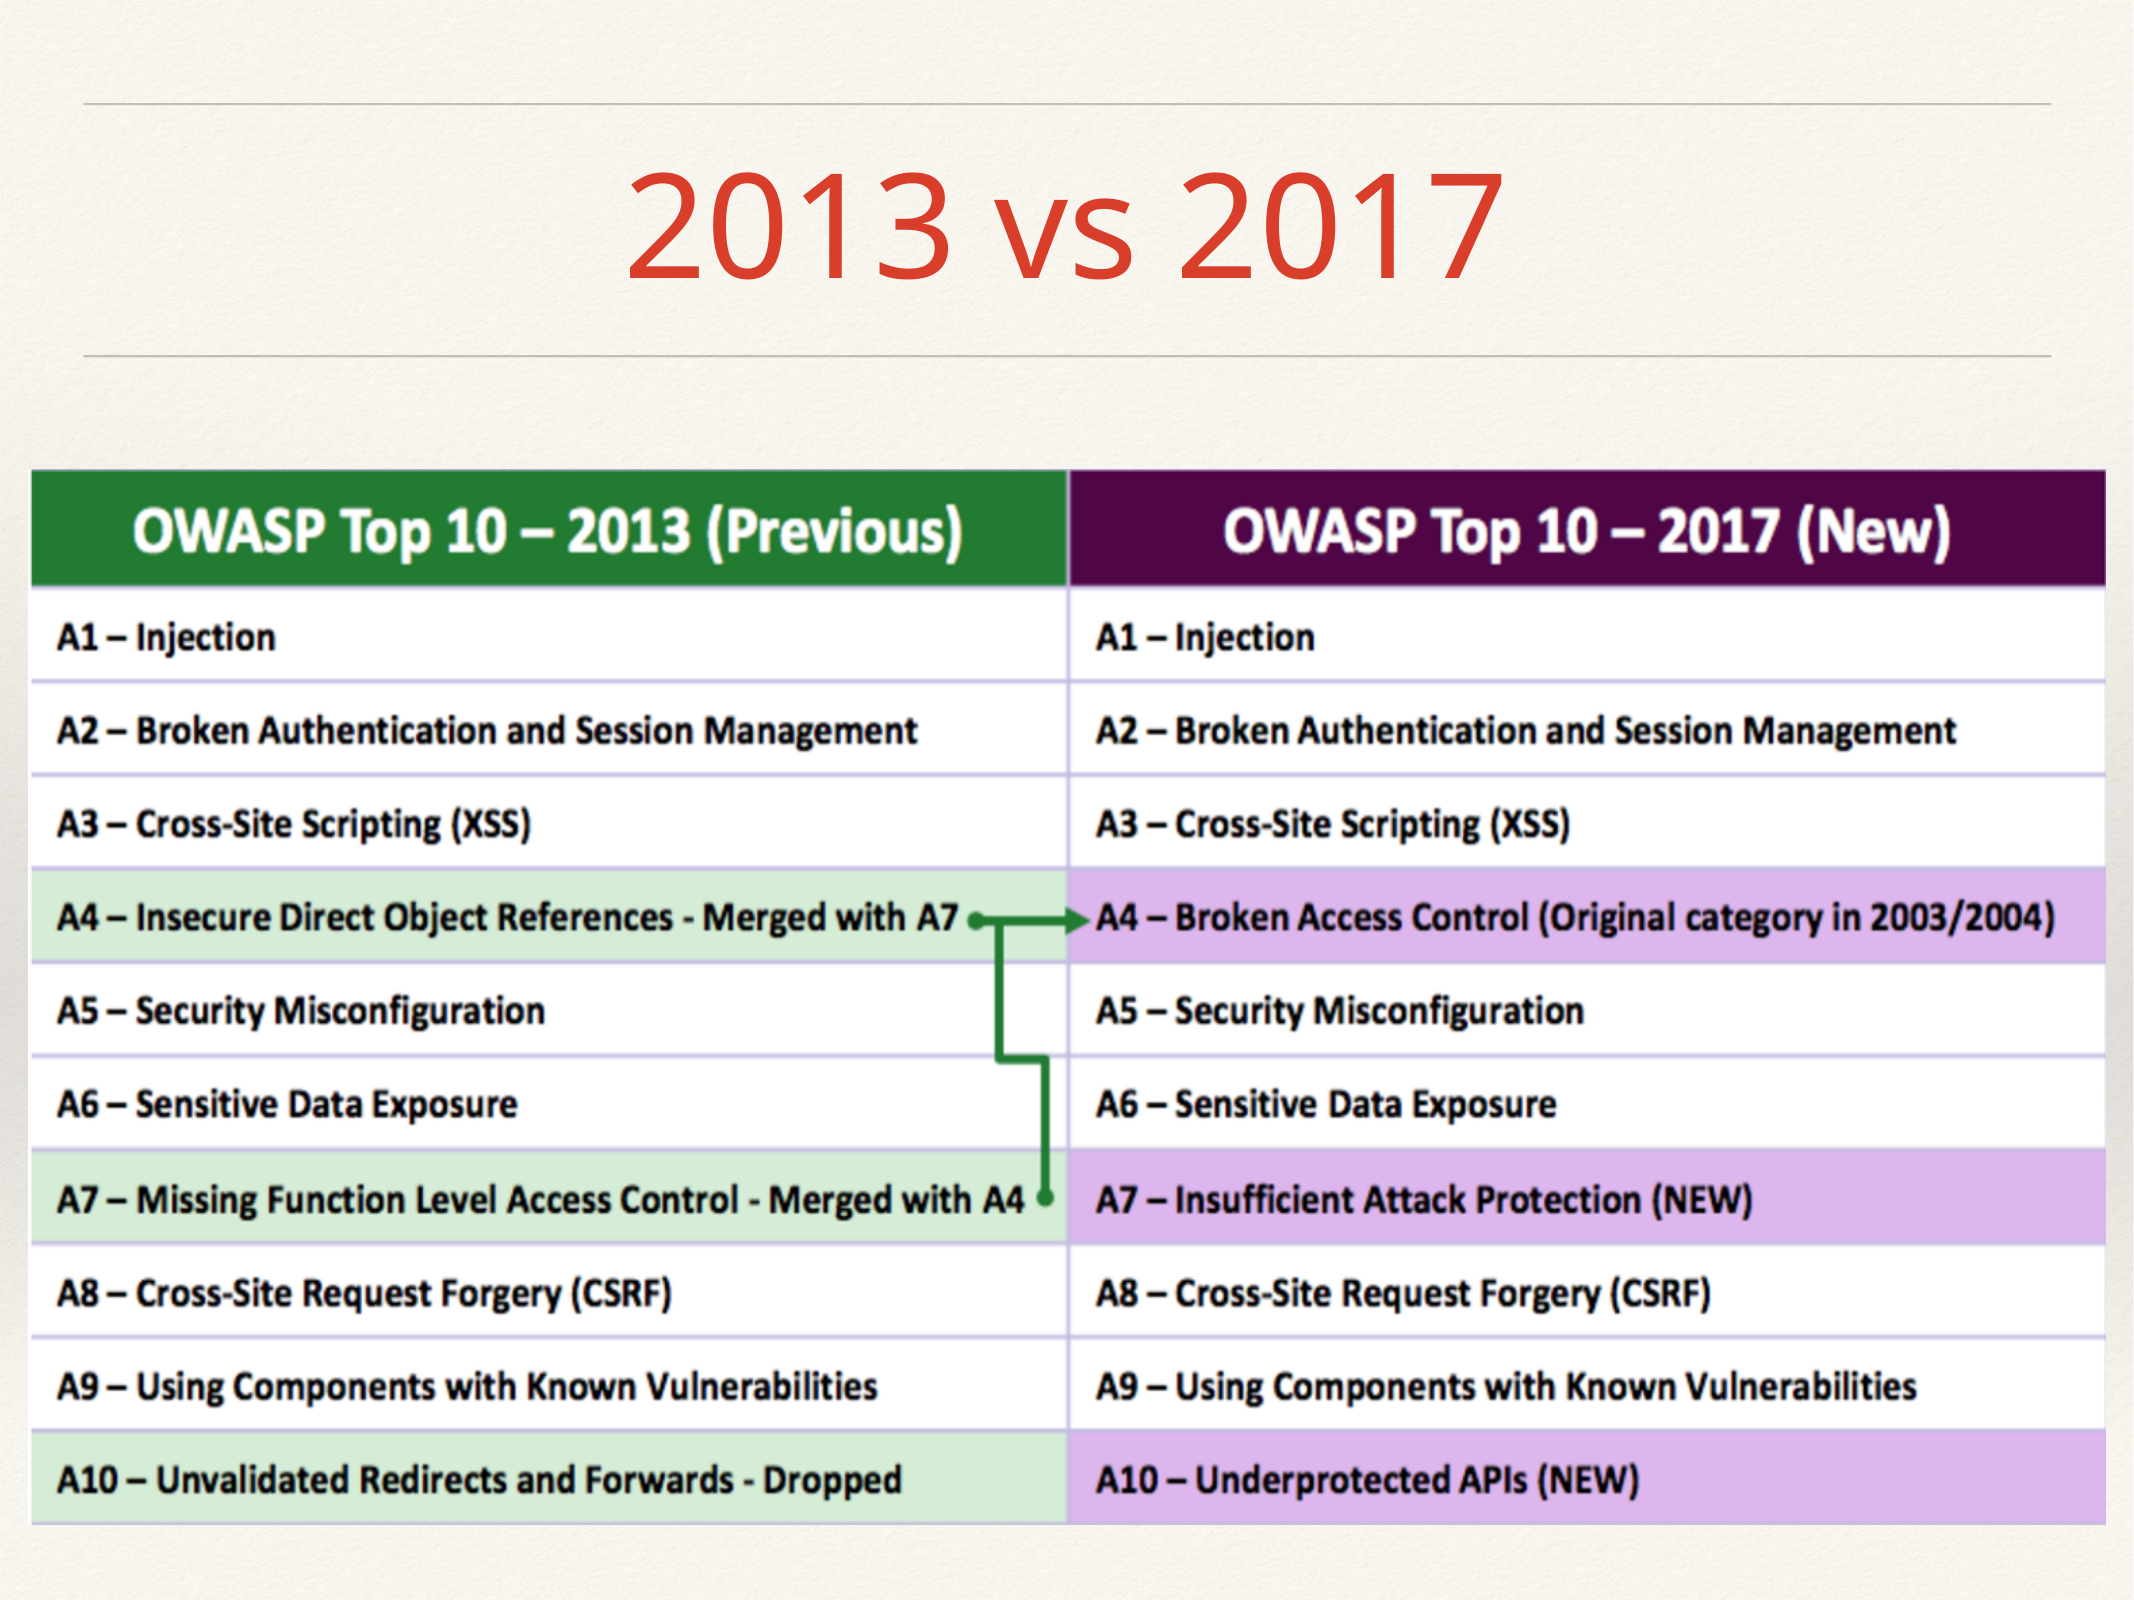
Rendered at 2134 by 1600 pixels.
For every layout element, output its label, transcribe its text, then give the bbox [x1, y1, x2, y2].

title 2013 vs 2017 [82, 130, 2051, 332]
picture [0, 0, 2134, 1600]
